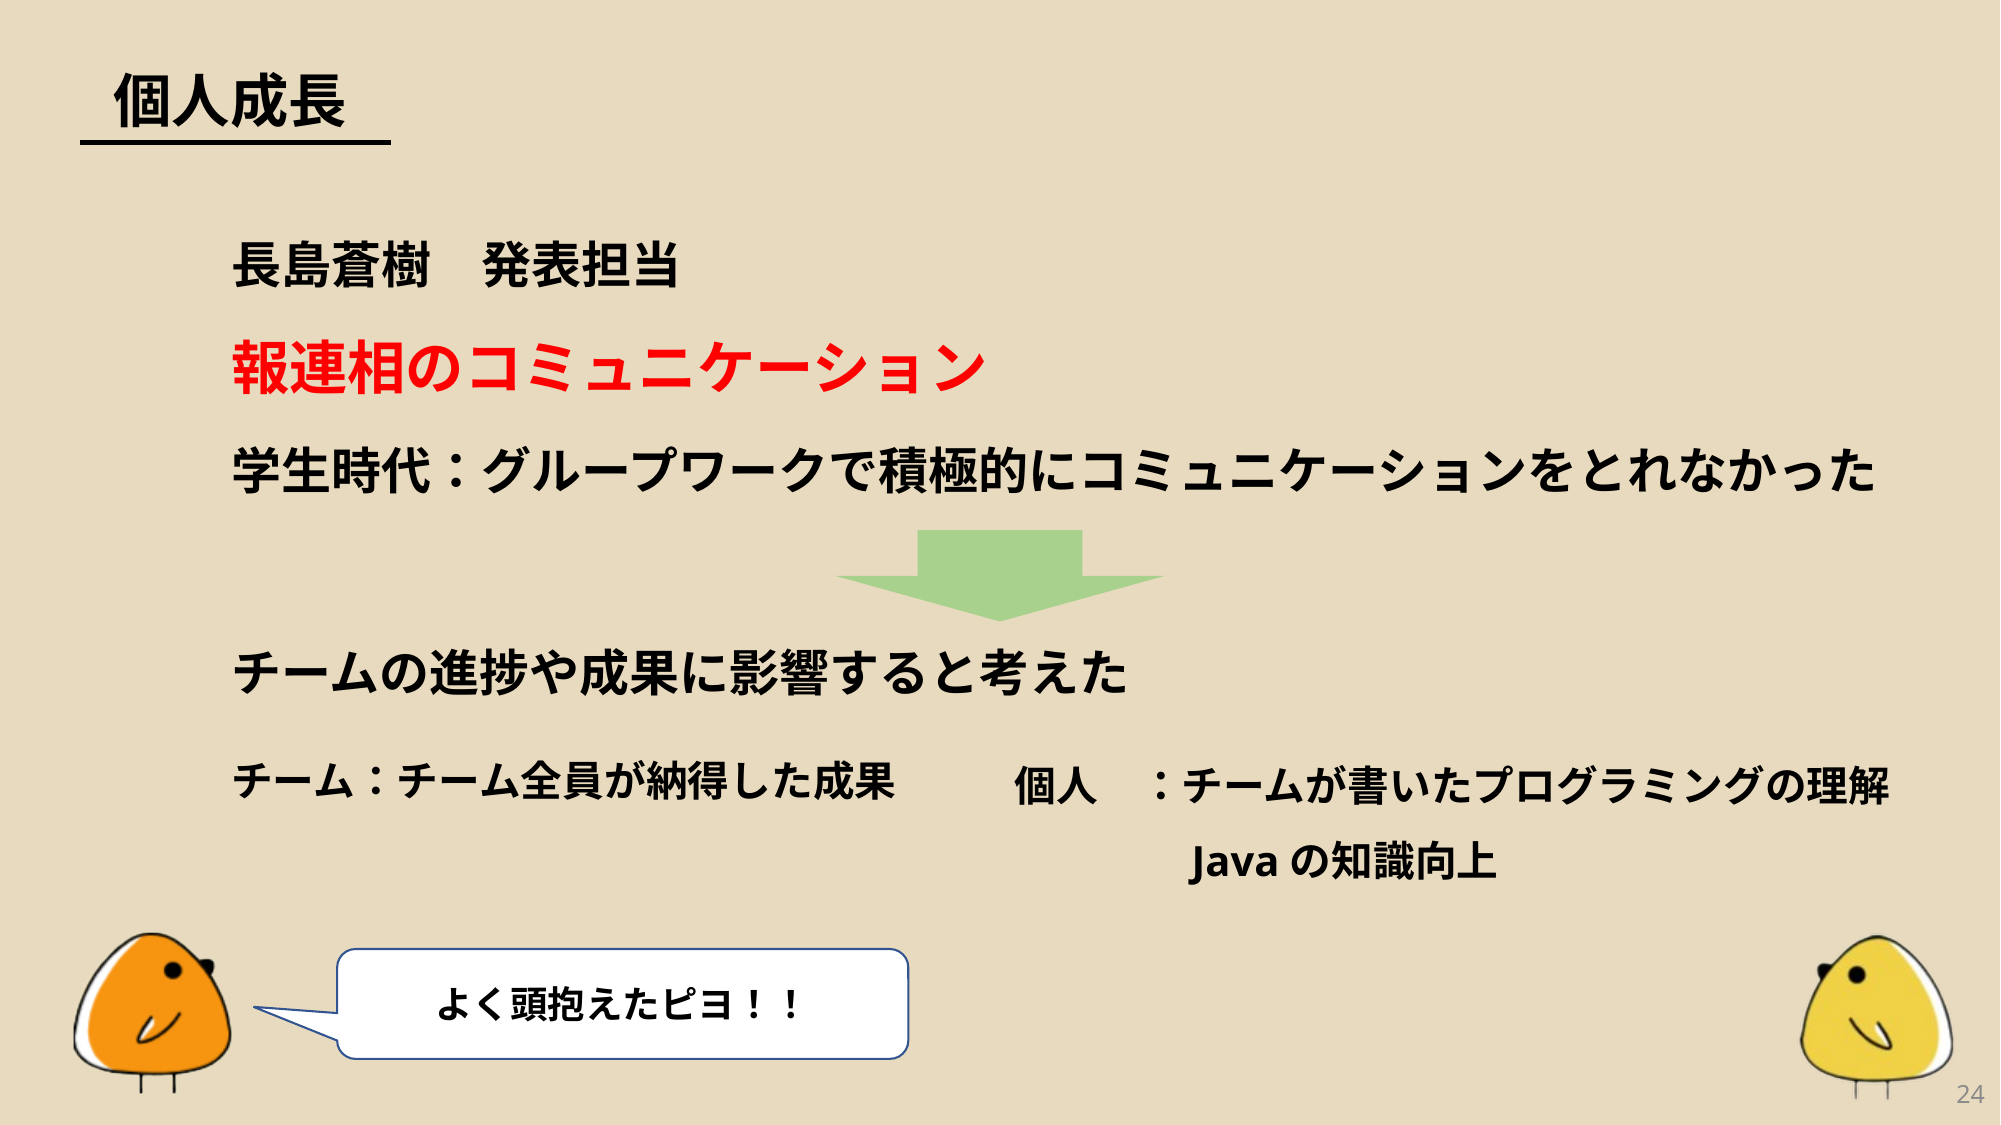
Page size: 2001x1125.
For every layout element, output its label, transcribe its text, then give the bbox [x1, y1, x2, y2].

text_box 学生時代：グループワークで積極的にコミュニケーションをとれなかった [216, 432, 1913, 507]
text_box [834, 529, 1166, 623]
text_box チームの進捗や成果に影響すると考えた [216, 633, 1181, 709]
text_box 報連相のコミュニケーション [216, 323, 1129, 409]
text_box 個人成長 [98, 56, 392, 142]
picture [1778, 925, 1968, 1065]
text_box チーム：チーム全員が納得した成果 [216, 747, 954, 813]
slide_number 24 [1550, 1065, 2000, 1125]
picture [32, 892, 265, 1125]
text_box 個人 ：チームが書いたプログラミングの理解 Javaの知識向上 [999, 726, 1942, 892]
text_box 長島蒼樹 発表担当 [216, 225, 728, 301]
text_box よく頭抱えたピヨ！！ [253, 947, 910, 1060]
